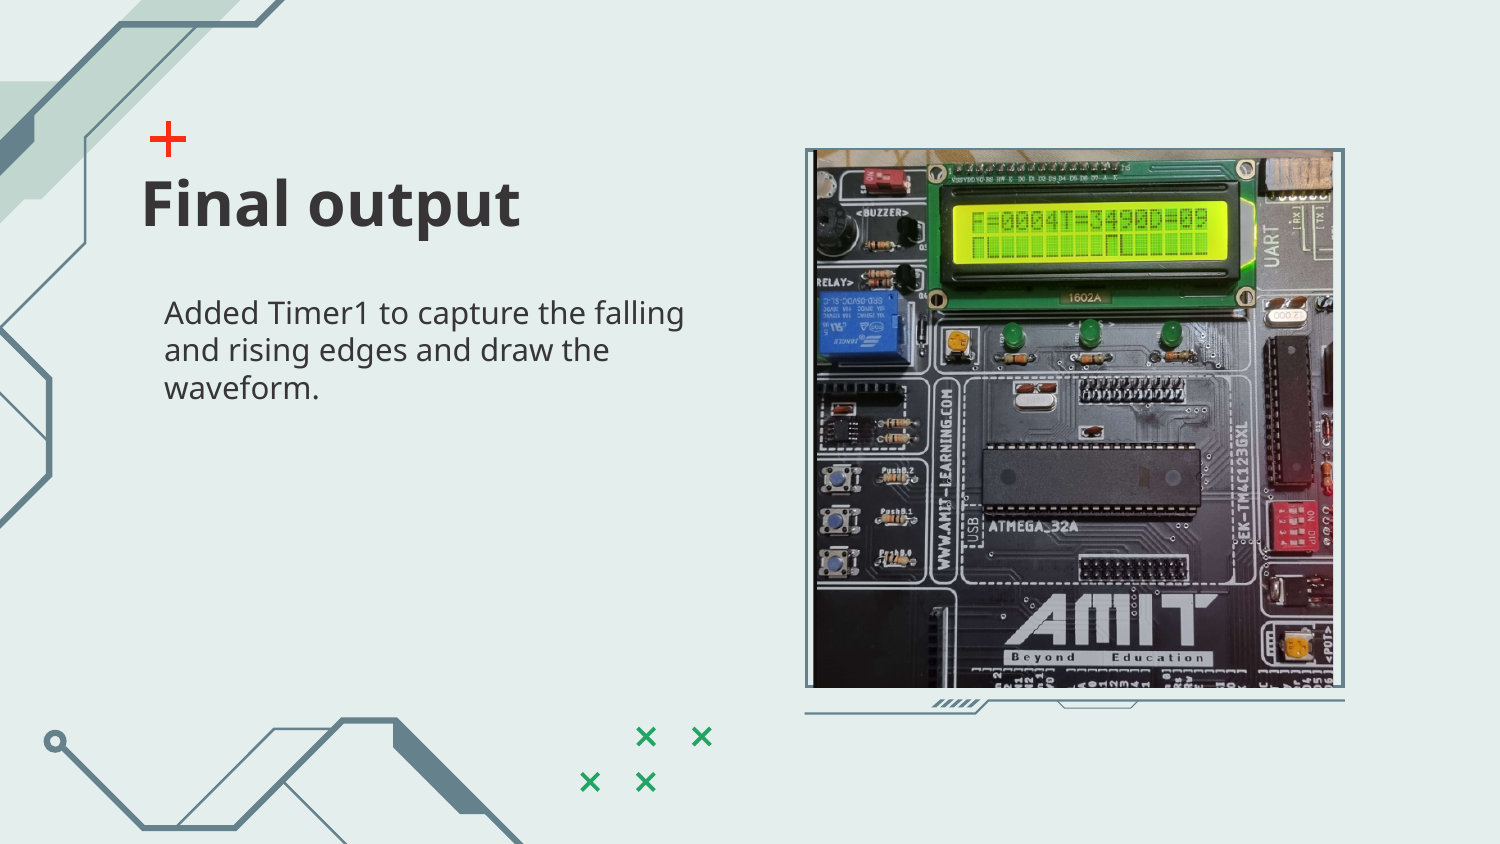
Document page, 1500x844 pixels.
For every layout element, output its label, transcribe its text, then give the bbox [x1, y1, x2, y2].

title Final output [125, 83, 690, 319]
picture [813, 150, 1334, 688]
subtitle Added Timer1 to capture the falling and rising edges and draw the waveform. [149, 279, 714, 457]
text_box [804, 698, 1346, 715]
text_box [1335, 150, 1344, 687]
